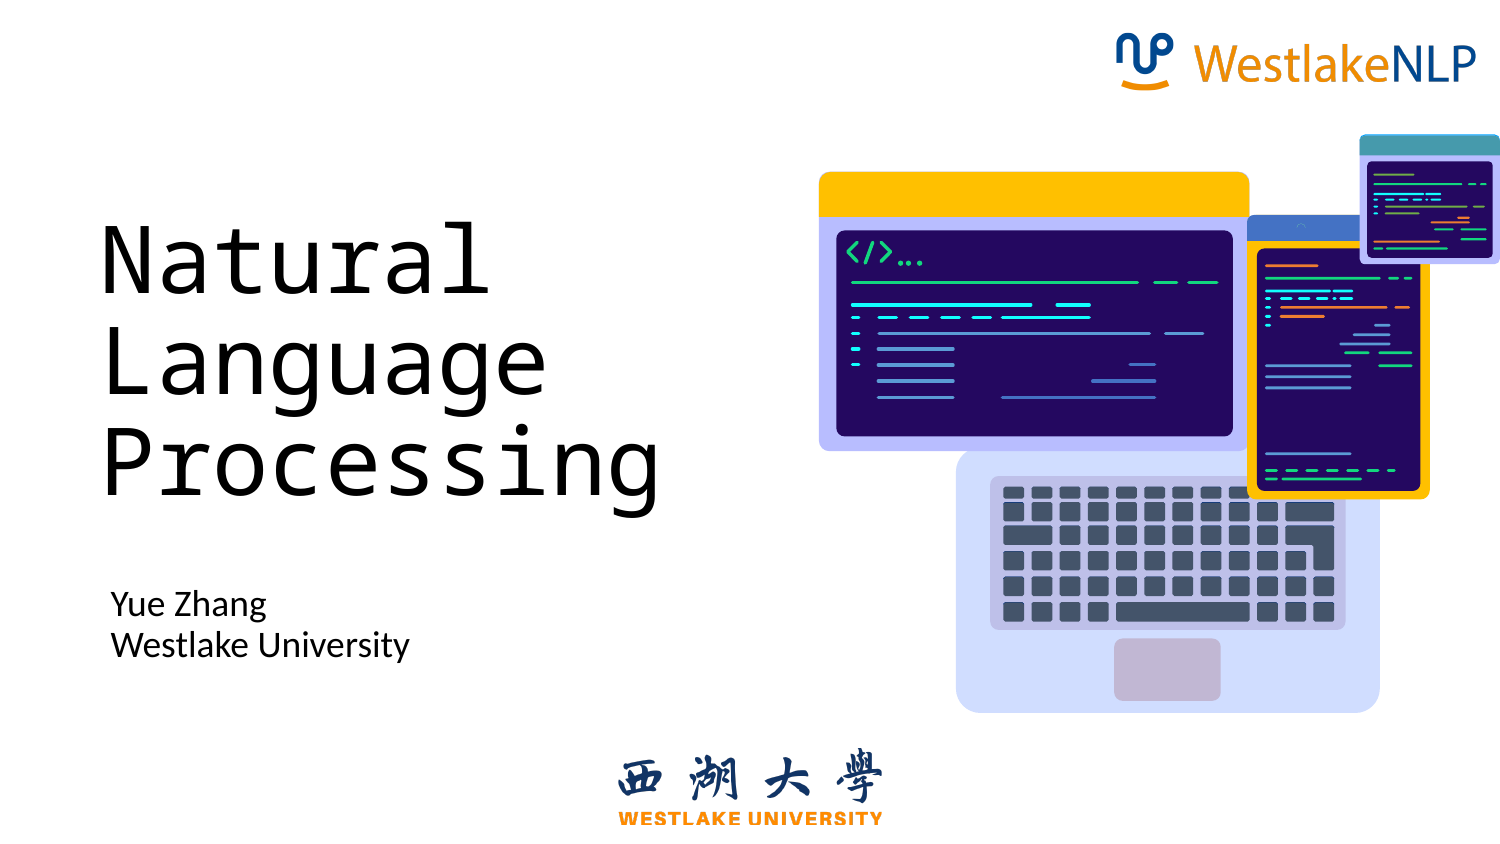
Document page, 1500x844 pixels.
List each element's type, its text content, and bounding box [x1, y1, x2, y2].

text_box [990, 476, 1346, 630]
text_box [1285, 503, 1335, 522]
text_box [1144, 551, 1166, 571]
text_box [1003, 503, 1025, 522]
text_box [1172, 551, 1194, 571]
text_box [905, 260, 912, 266]
text_box [1228, 488, 1250, 499]
text_box [1116, 576, 1137, 597]
text_box [1059, 486, 1081, 499]
title Natural Language Processing [84, 148, 755, 580]
text_box [818, 217, 1248, 452]
text_box [1247, 241, 1430, 500]
text_box [1031, 551, 1053, 571]
text_box [1144, 576, 1166, 597]
text_box [1172, 525, 1194, 545]
text_box [1388, 276, 1400, 280]
text_box [1228, 577, 1250, 597]
text_box [1116, 551, 1137, 571]
text_box [1264, 477, 1279, 481]
text_box [1285, 577, 1307, 597]
text_box [1116, 486, 1137, 499]
text_box [1116, 502, 1137, 522]
text_box [1031, 576, 1053, 597]
text_box [1087, 502, 1109, 522]
text_box [1264, 452, 1352, 456]
text_box [1031, 602, 1053, 622]
text_box [1087, 602, 1109, 622]
text_box [1425, 192, 1442, 196]
text_box [1247, 214, 1359, 241]
text_box [1200, 488, 1222, 499]
text_box [1200, 577, 1222, 597]
text_box [1087, 576, 1109, 597]
text_box [1228, 552, 1250, 571]
text_box [1114, 638, 1221, 701]
subtitle Yue Zhang Westlake University [95, 569, 484, 691]
text_box [1172, 486, 1194, 499]
text_box [1144, 486, 1166, 499]
text_box [1003, 525, 1053, 545]
text_box [1003, 552, 1025, 571]
text_box [1003, 603, 1025, 622]
picture [618, 748, 882, 825]
text_box [1313, 603, 1335, 622]
text_box [916, 260, 923, 266]
text_box [1264, 375, 1352, 379]
text_box [1200, 526, 1222, 545]
text_box [836, 230, 1233, 437]
text_box [1343, 351, 1370, 355]
text_box [1359, 156, 1500, 265]
text_box [1200, 552, 1222, 571]
text_box [1378, 364, 1413, 368]
text_box [1257, 503, 1278, 522]
picture [1094, 0, 1500, 127]
text_box [1144, 502, 1166, 522]
text_box [1339, 342, 1391, 346]
text_box [1313, 577, 1335, 597]
text_box [1172, 576, 1194, 597]
text_box [1003, 486, 1025, 499]
text_box [818, 171, 1250, 217]
text_box [1059, 576, 1081, 597]
text_box [1059, 525, 1081, 545]
text_box [1285, 603, 1307, 622]
text_box [1281, 477, 1363, 481]
text_box [1144, 525, 1166, 545]
text_box [897, 260, 904, 266]
text_box [1003, 577, 1025, 597]
text_box [1087, 486, 1109, 499]
text_box [1228, 503, 1250, 522]
text_box [1264, 264, 1319, 268]
text_box [1285, 526, 1335, 571]
text_box [1257, 603, 1278, 622]
text_box [1087, 551, 1109, 571]
text_box [1359, 135, 1500, 156]
text_box [1373, 323, 1391, 327]
text_box [1031, 486, 1053, 499]
text_box [1264, 289, 1332, 293]
text_box [1264, 276, 1381, 280]
text_box [1087, 525, 1109, 545]
text_box [1352, 333, 1391, 337]
text_box [1403, 276, 1413, 280]
text_box [1200, 503, 1222, 522]
text_box [1116, 525, 1137, 545]
text_box [1367, 161, 1493, 258]
text_box [1264, 386, 1352, 390]
text_box [1264, 364, 1352, 368]
text_box [1059, 602, 1081, 622]
text_box [1378, 351, 1413, 355]
text_box [1059, 551, 1081, 571]
text_box [1172, 502, 1194, 522]
text_box [1257, 577, 1278, 597]
text_box [1031, 502, 1053, 522]
text_box [1373, 192, 1425, 196]
text_box [1279, 314, 1325, 318]
text_box [1256, 248, 1421, 491]
text_box [1228, 526, 1250, 545]
text_box [1257, 552, 1278, 571]
text_box [1257, 526, 1278, 545]
text_box [1116, 602, 1250, 622]
text_box [955, 449, 1380, 713]
text_box [1332, 289, 1354, 293]
text_box [1059, 502, 1081, 522]
